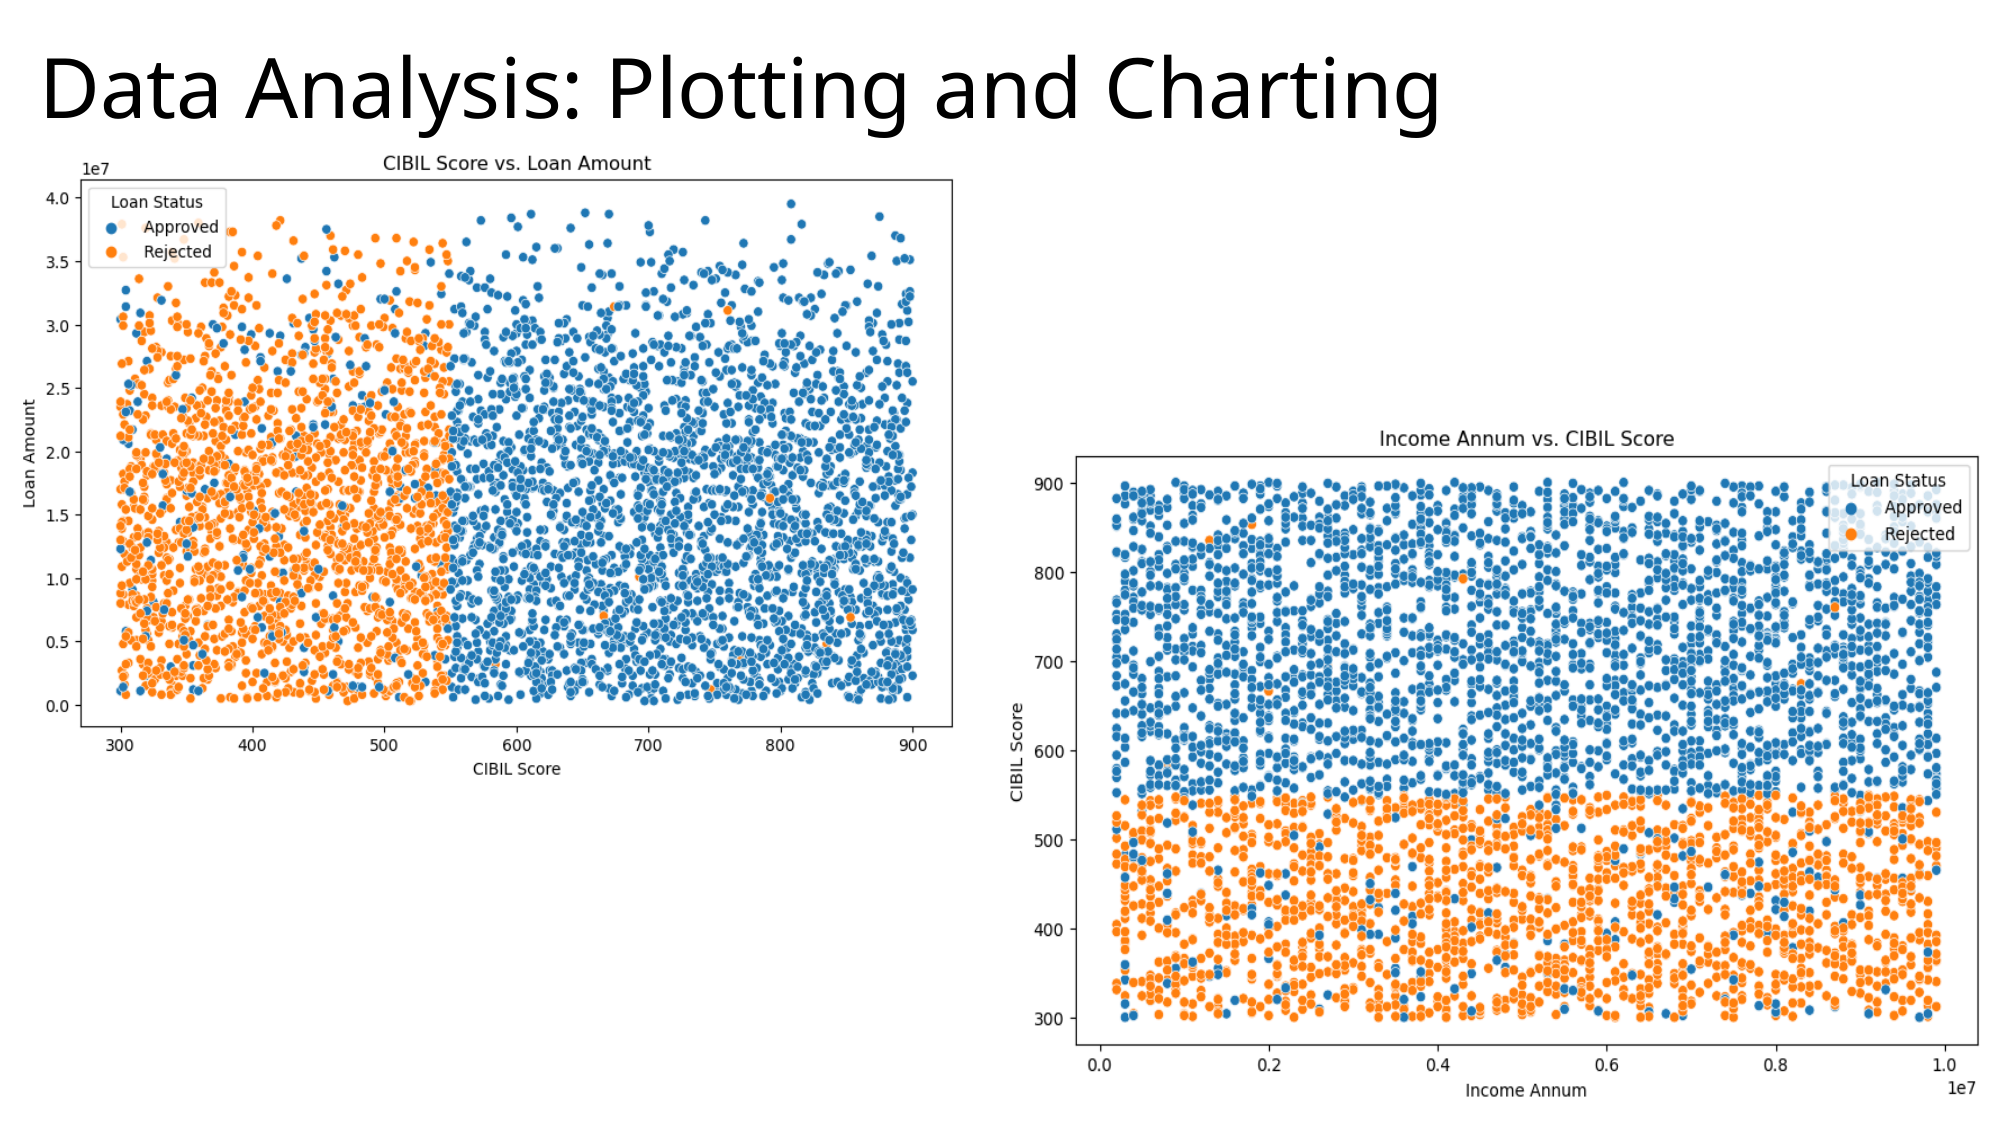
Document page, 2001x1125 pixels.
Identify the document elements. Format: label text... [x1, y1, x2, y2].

text_box Data Analysis: Plotting and Charting [24, 28, 1778, 143]
picture [12, 144, 963, 790]
picture [999, 418, 1988, 1112]
